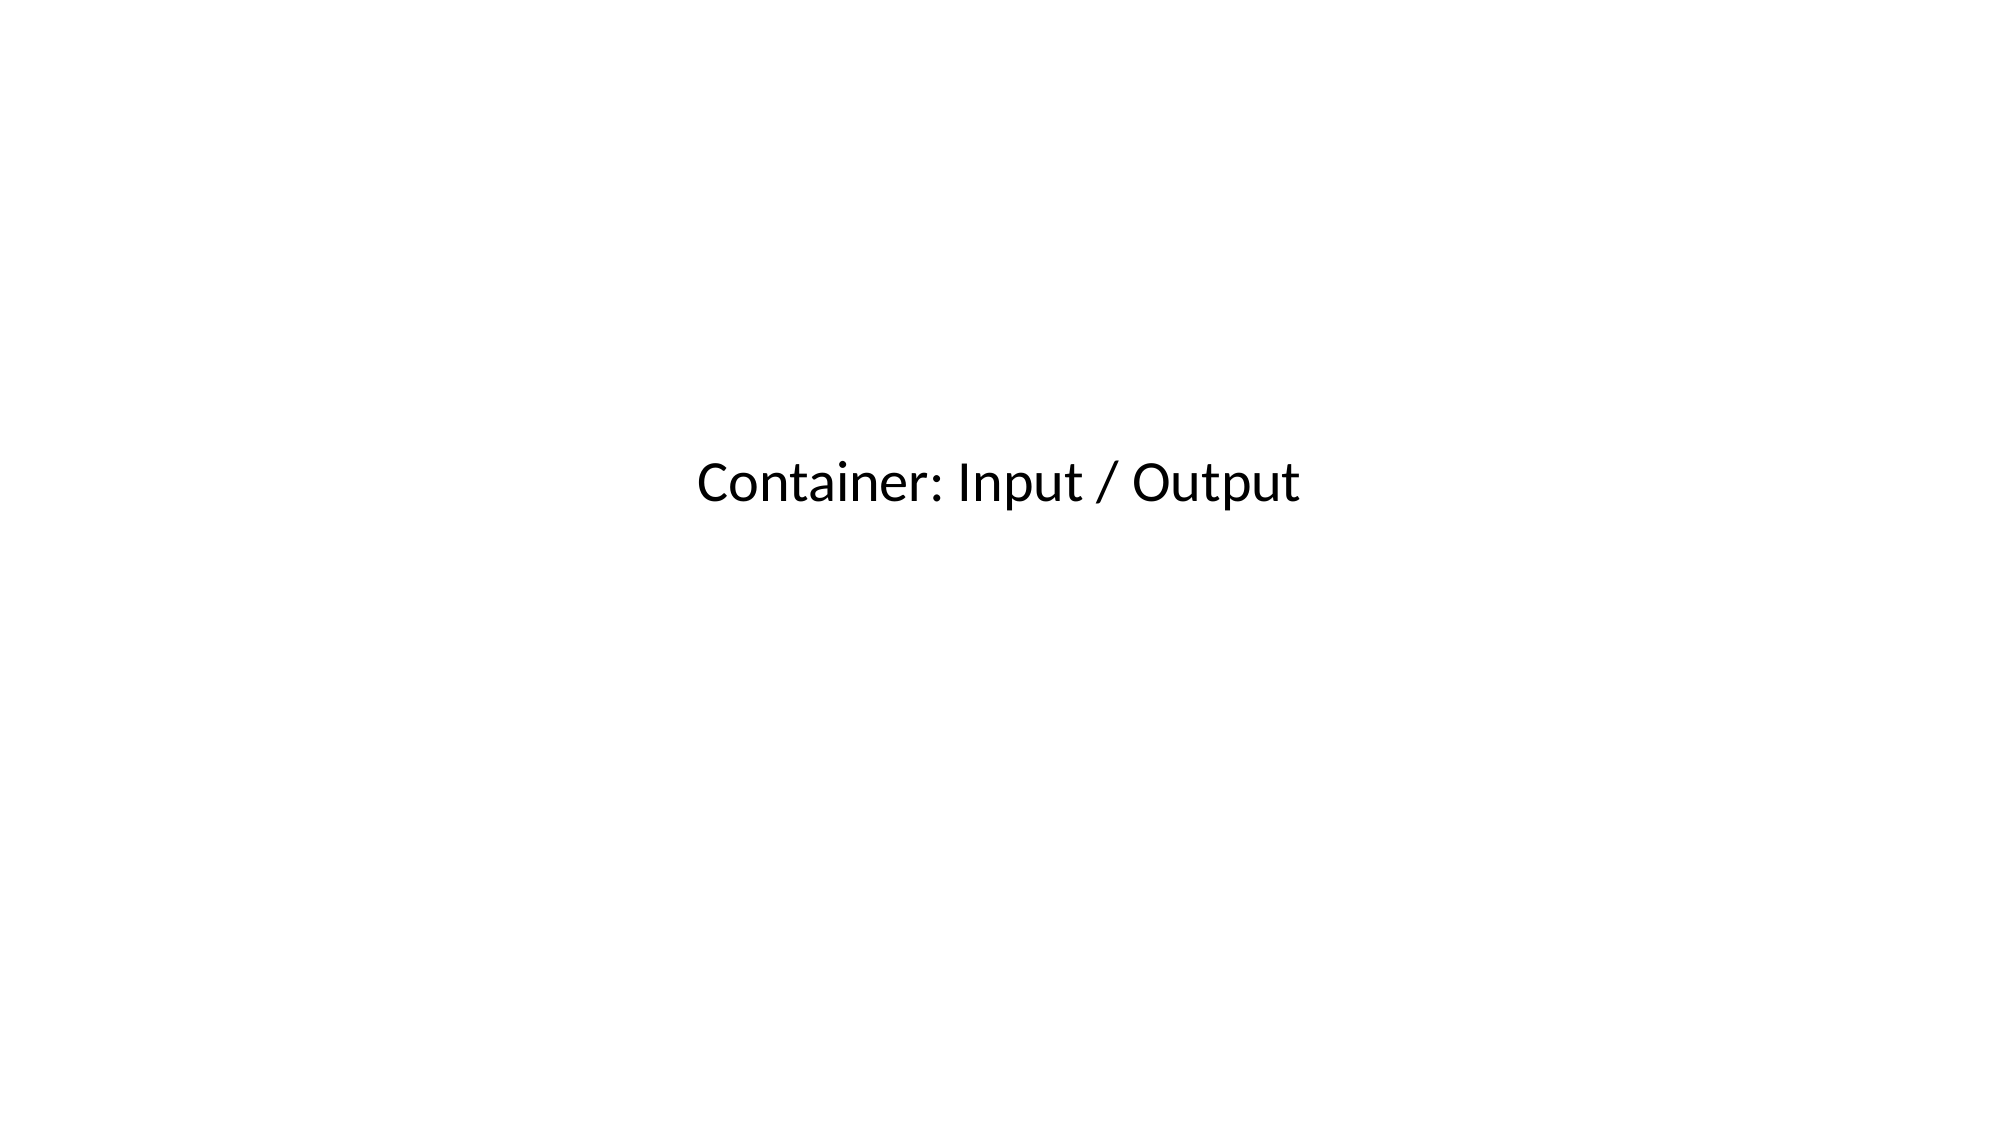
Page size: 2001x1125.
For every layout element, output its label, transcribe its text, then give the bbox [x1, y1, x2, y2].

text_box Container: Input / Output [683, 436, 1317, 521]
